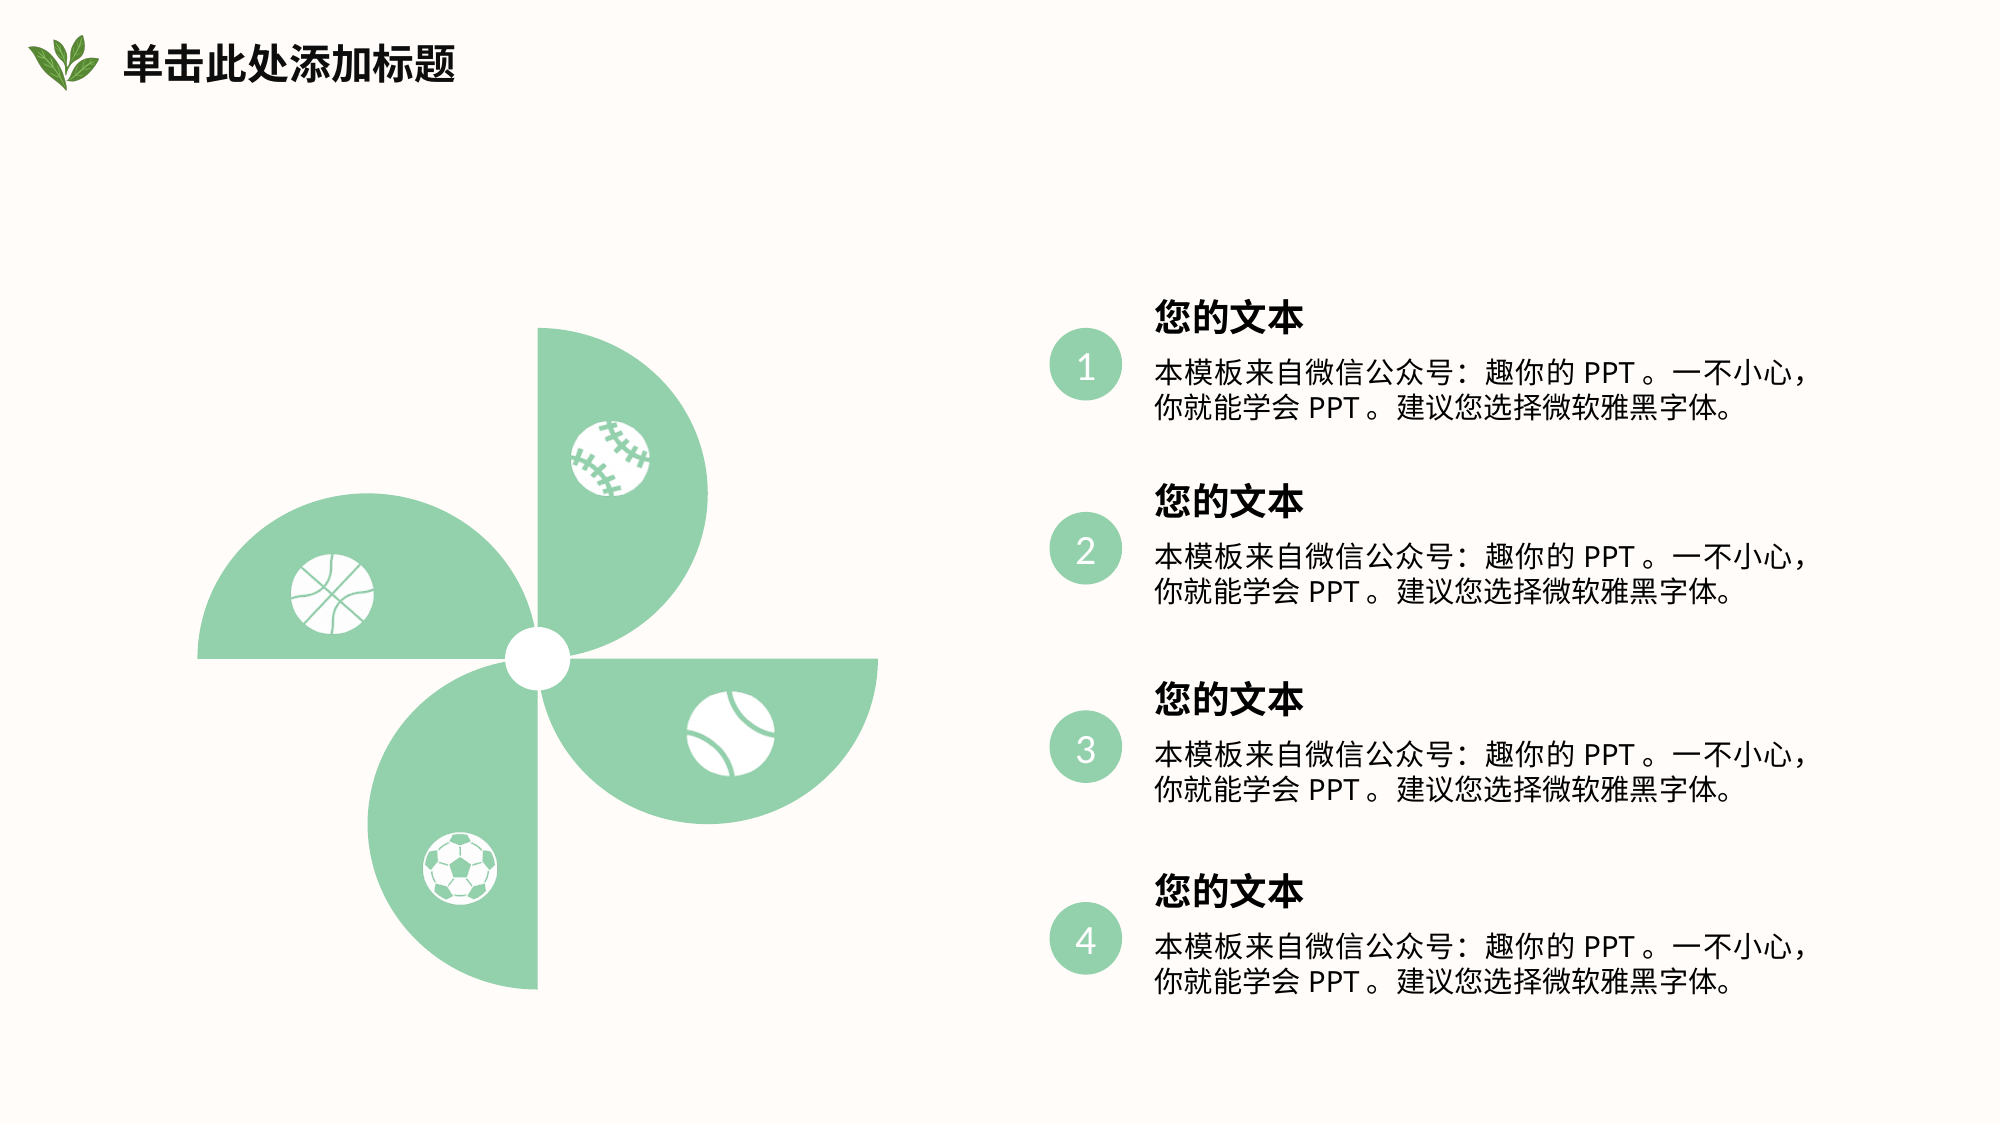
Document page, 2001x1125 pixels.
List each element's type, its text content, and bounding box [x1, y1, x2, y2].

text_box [1049, 668, 1838, 816]
picture [28, 35, 99, 91]
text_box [1049, 860, 1838, 1007]
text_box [1049, 470, 1838, 617]
text_box 单击此处添加标题 [107, 30, 472, 96]
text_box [1049, 286, 1838, 433]
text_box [197, 327, 878, 990]
